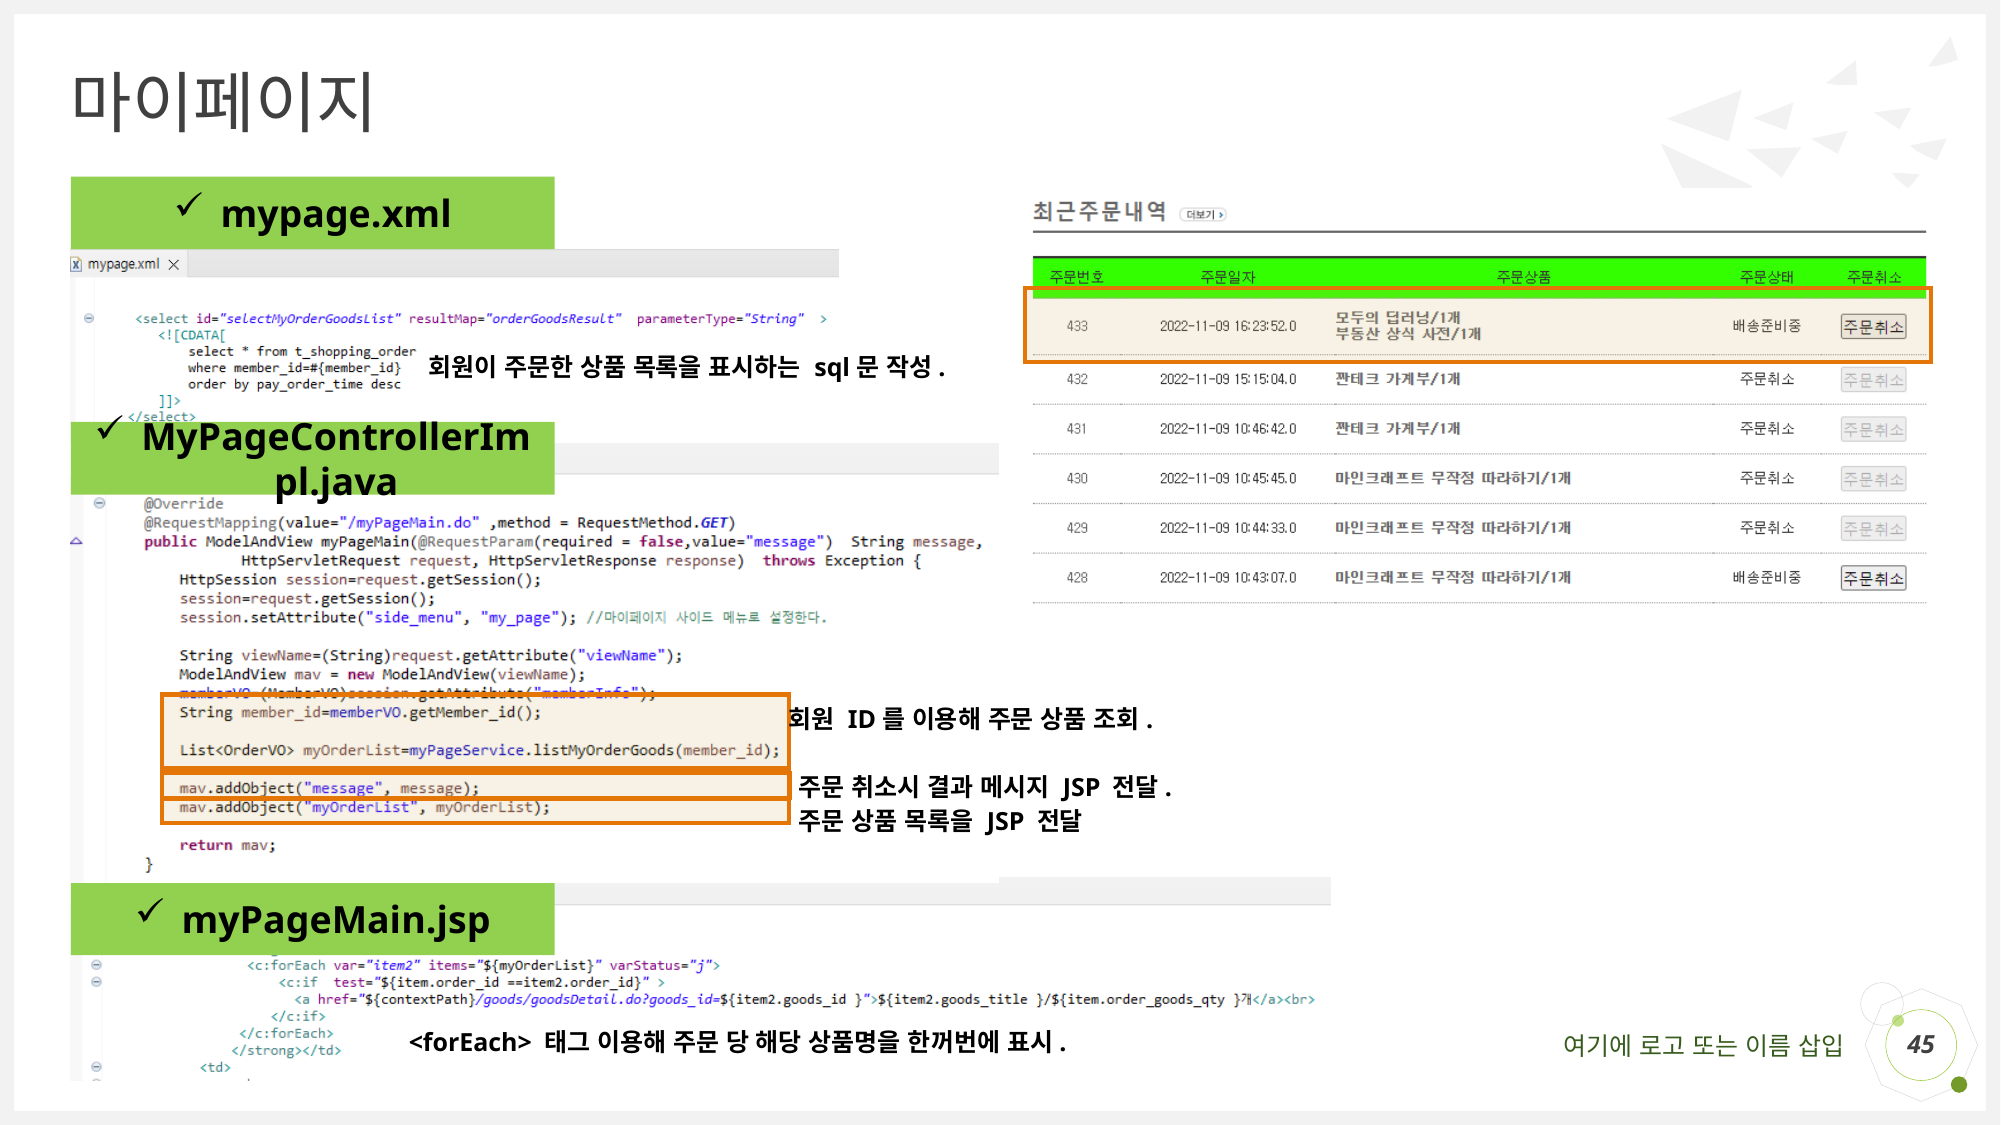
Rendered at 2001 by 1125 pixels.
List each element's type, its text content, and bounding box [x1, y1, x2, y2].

text_box 회원 ID를 이용해 주문 상품 조회. [999, 703, 1442, 732]
text_box mypage.xml [70, 175, 556, 249]
title 마이페이지 [70, 70, 1932, 142]
picture [1025, 188, 1932, 608]
picture [70, 249, 1332, 1081]
slide_number 45 [1885, 1009, 1957, 1081]
text_box 회원이 주문한 상품 목록을 표시하는 sql문 작성. [839, 351, 974, 386]
text_box 주문 취소시 결과 메시지 JSP 전달. [999, 771, 1451, 800]
text_box 주문 상품 목록을 JSP 전달 [999, 804, 1451, 834]
